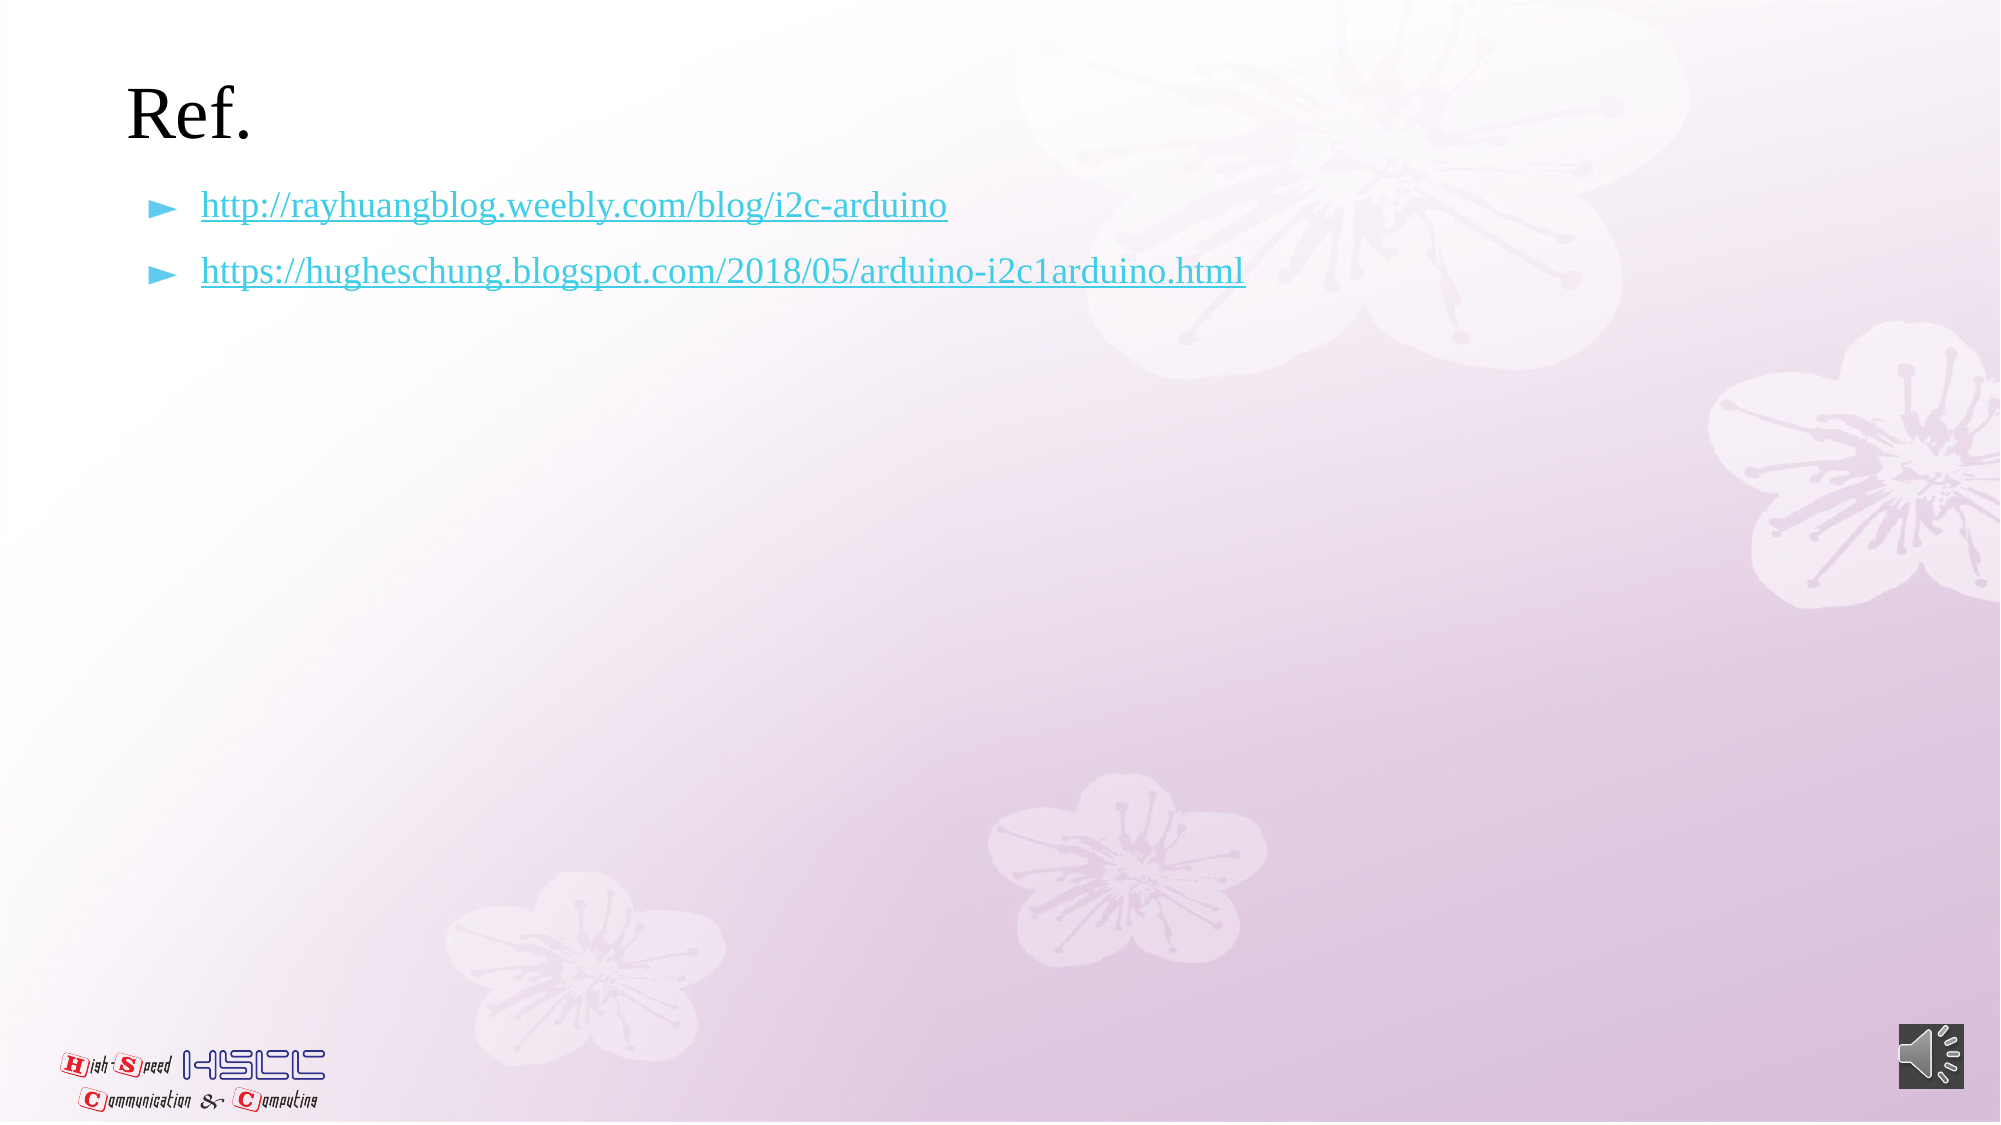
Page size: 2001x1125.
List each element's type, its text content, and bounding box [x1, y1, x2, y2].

title Ref. [111, 55, 1522, 172]
picture [0, 1, 2001, 1122]
list http://rayhuangblog.weebly.com/blog/i2c-arduino https://hugheschung.blogspot.com/2018/05/arduino-i2c1arduino.html [111, 172, 1522, 992]
